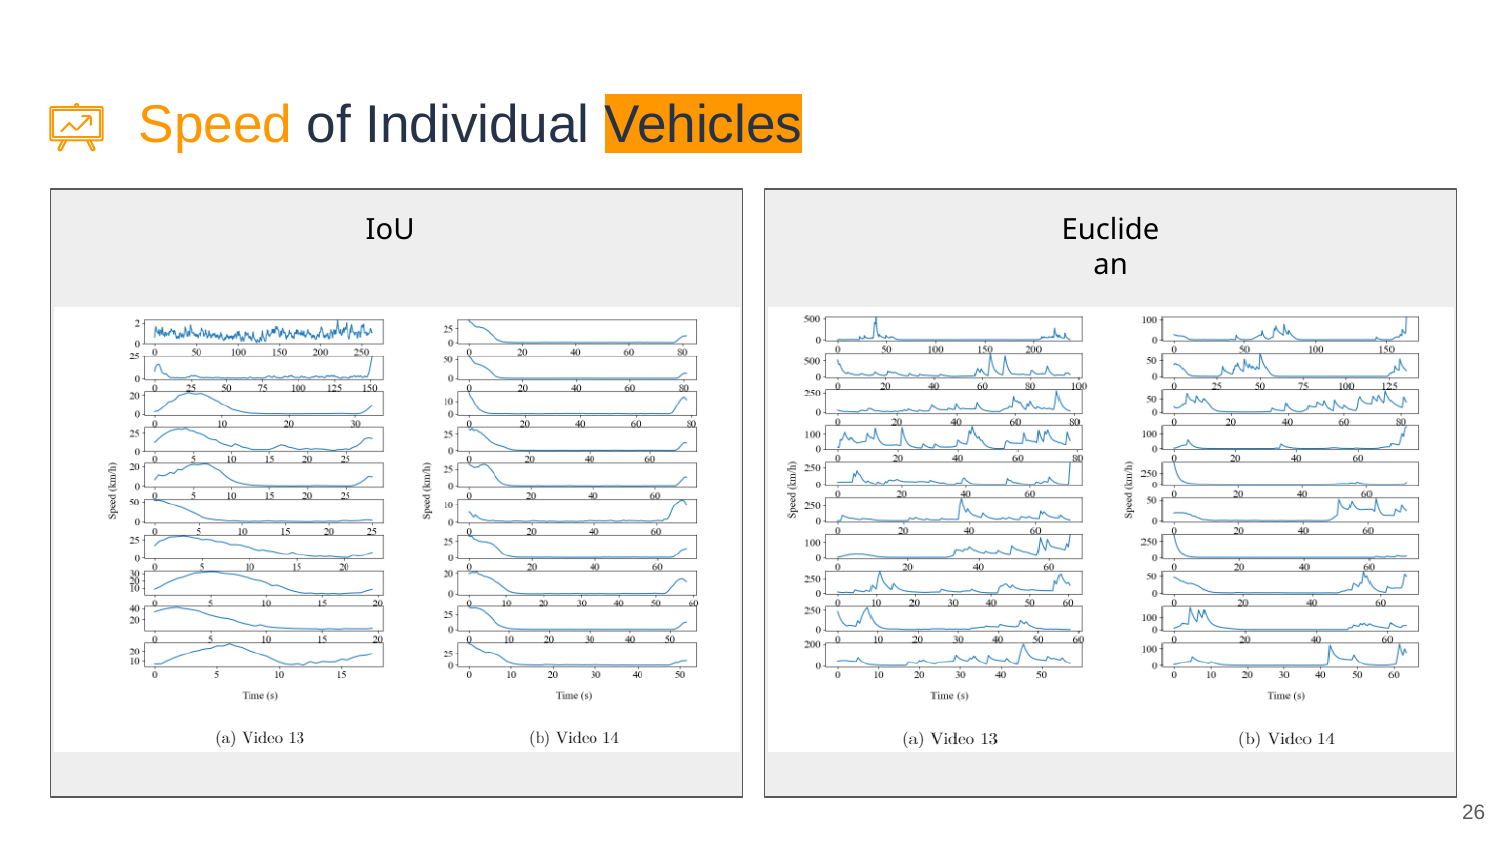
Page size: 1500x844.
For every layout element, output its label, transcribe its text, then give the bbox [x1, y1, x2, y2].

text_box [50, 103, 103, 151]
text_box [50, 189, 743, 310]
title Speed of Individual Vehicles [123, 74, 1500, 169]
picture [767, 307, 1454, 753]
text_box [764, 756, 1457, 798]
text_box [50, 756, 743, 798]
text_box [764, 189, 1457, 310]
text_box IoU [318, 195, 462, 261]
text_box Euclidean [1039, 195, 1182, 296]
slide_number ‹#› [1410, 779, 1500, 844]
picture [53, 307, 740, 753]
